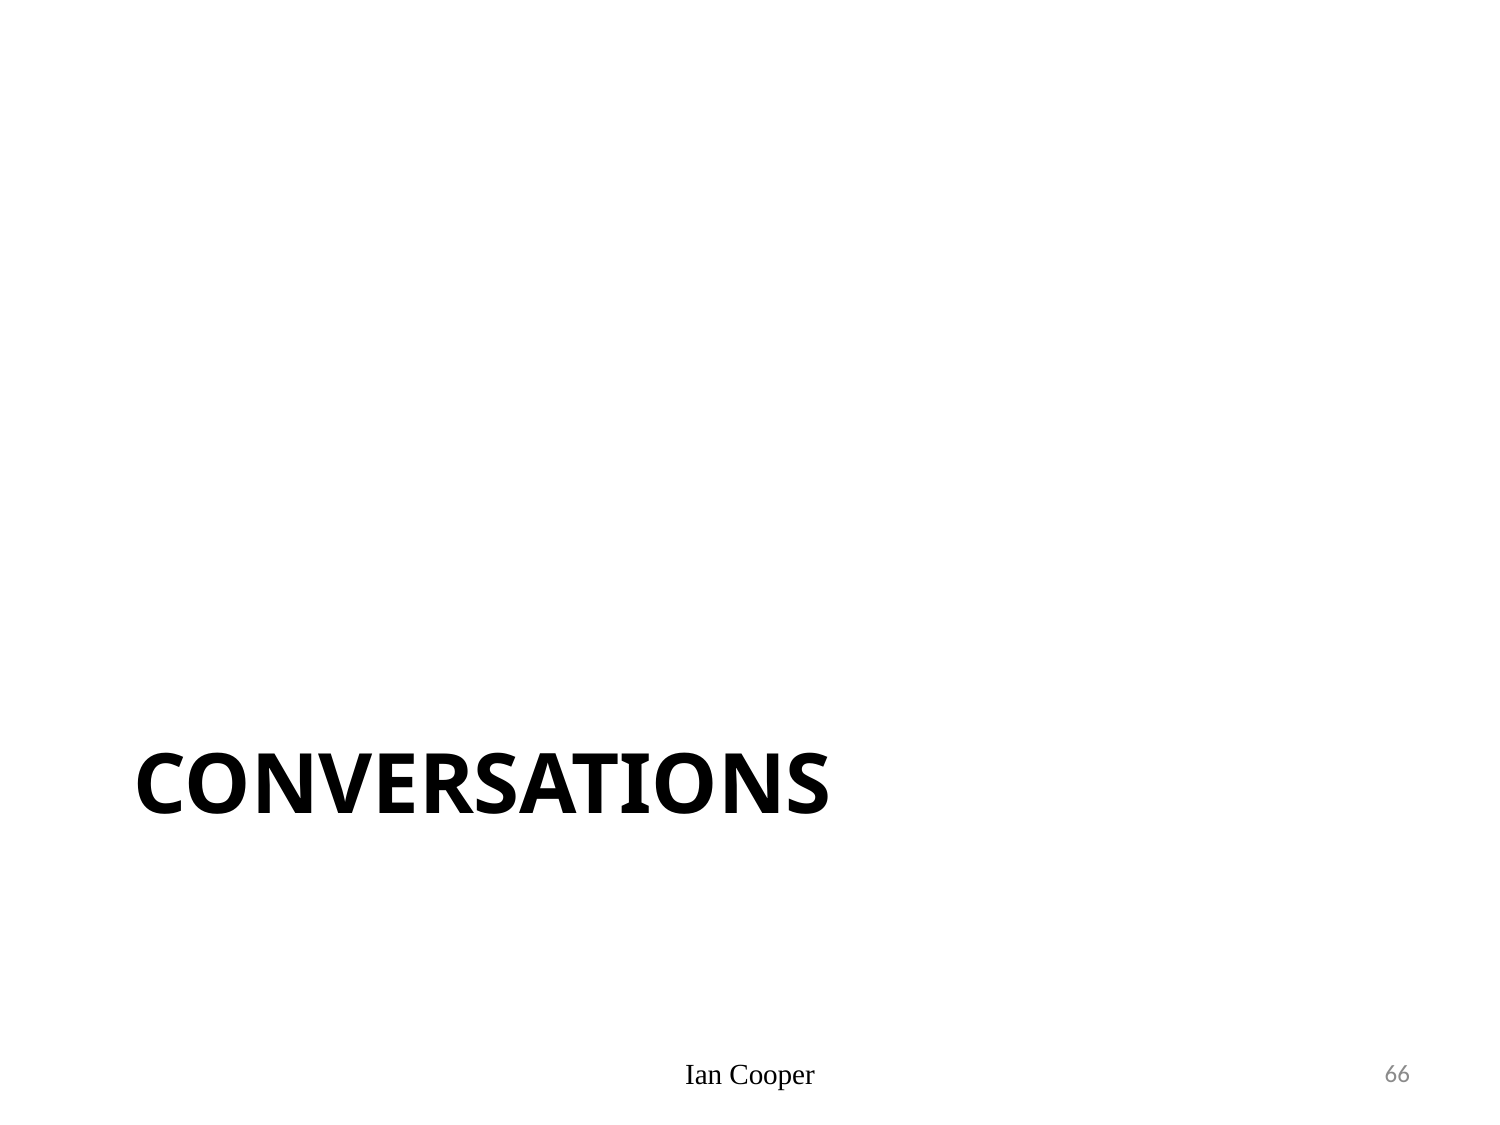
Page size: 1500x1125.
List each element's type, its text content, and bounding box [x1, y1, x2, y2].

title Conversations [118, 722, 1394, 947]
slide_number 66 [1074, 1042, 1425, 1103]
footer Ian Cooper [512, 1042, 988, 1103]
